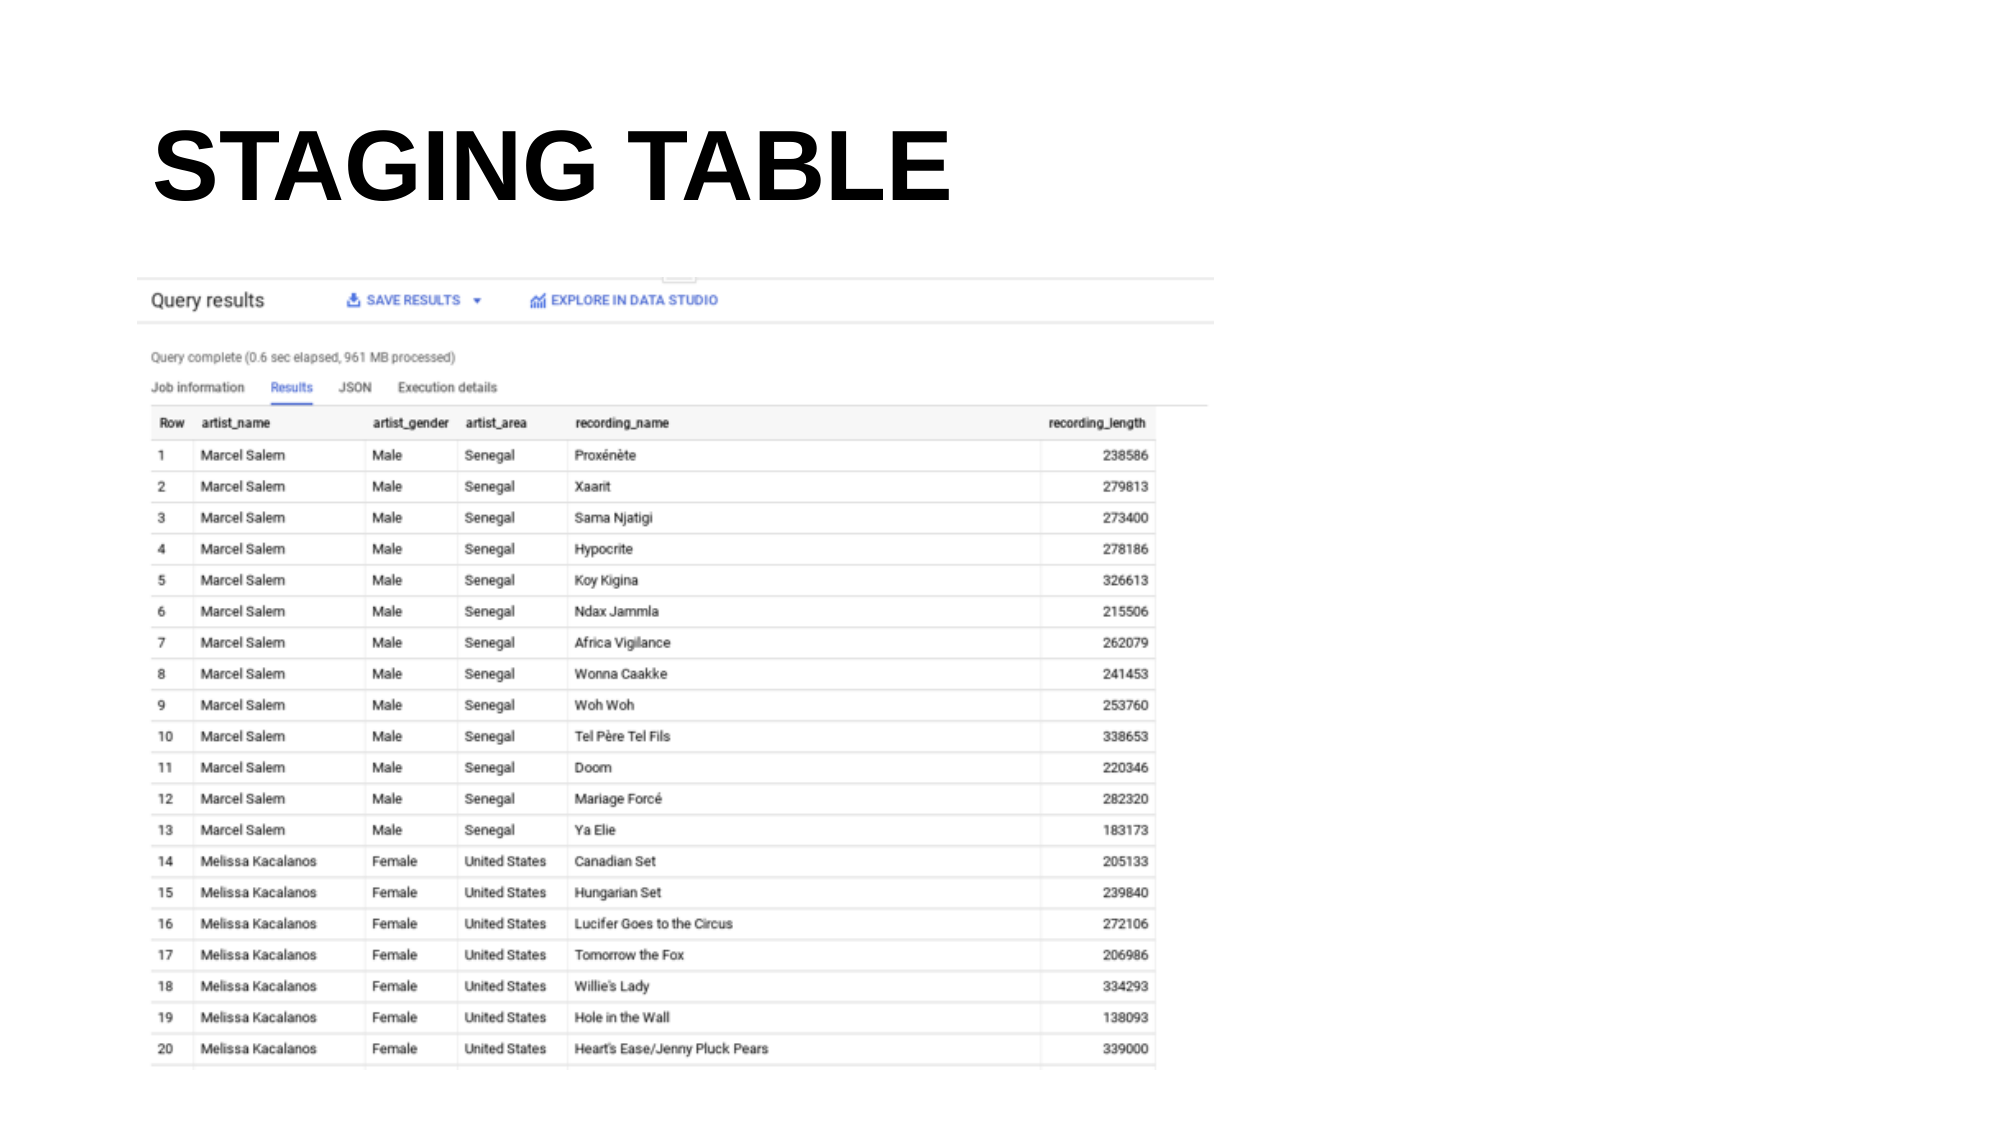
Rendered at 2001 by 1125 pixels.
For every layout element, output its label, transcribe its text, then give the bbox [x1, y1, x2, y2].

title STAGING TABLE [137, 59, 1863, 278]
picture [137, 277, 1214, 1070]
